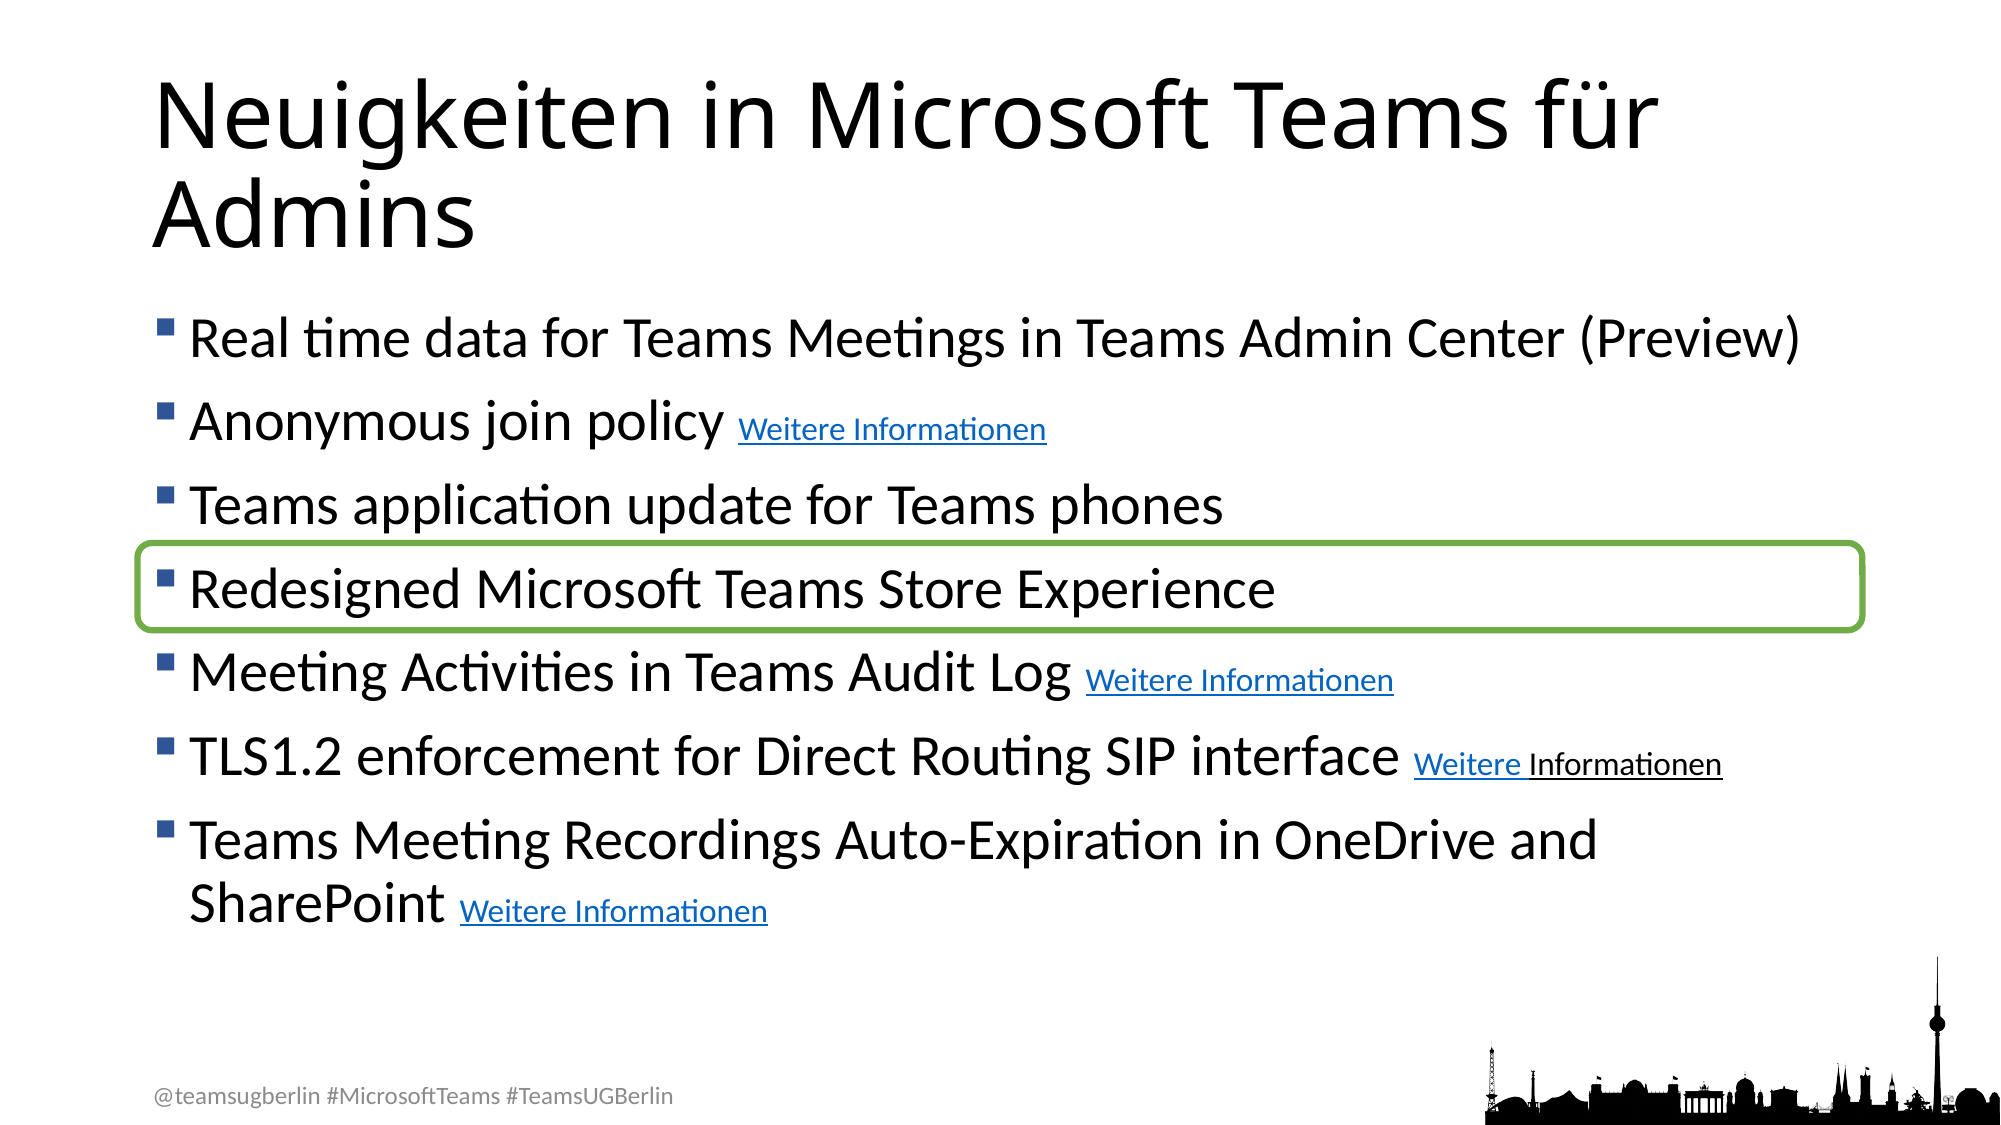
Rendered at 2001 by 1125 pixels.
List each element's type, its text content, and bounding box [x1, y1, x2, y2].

picture [1880, 914, 2000, 1125]
list Real time data for Teams Meetings in Teams Admin Center (Preview) Anonymous join policy Weitere Informationen Teams application update for Teams phones Redesigned Microsoft Teams Store Experience Meeting Activities in Teams Audit Log Weitere Informationen TLS1.2 enforcement for Direct Routing SIP interface Weitere Informationen Teams Meeting Recordings Auto-Expiration in OneDrive and SharePoint Weitere Informationen [137, 299, 1880, 1125]
title Neuigkeiten in Microsoft Teams für Admins [137, 59, 1863, 278]
text_box [137, 542, 1863, 631]
